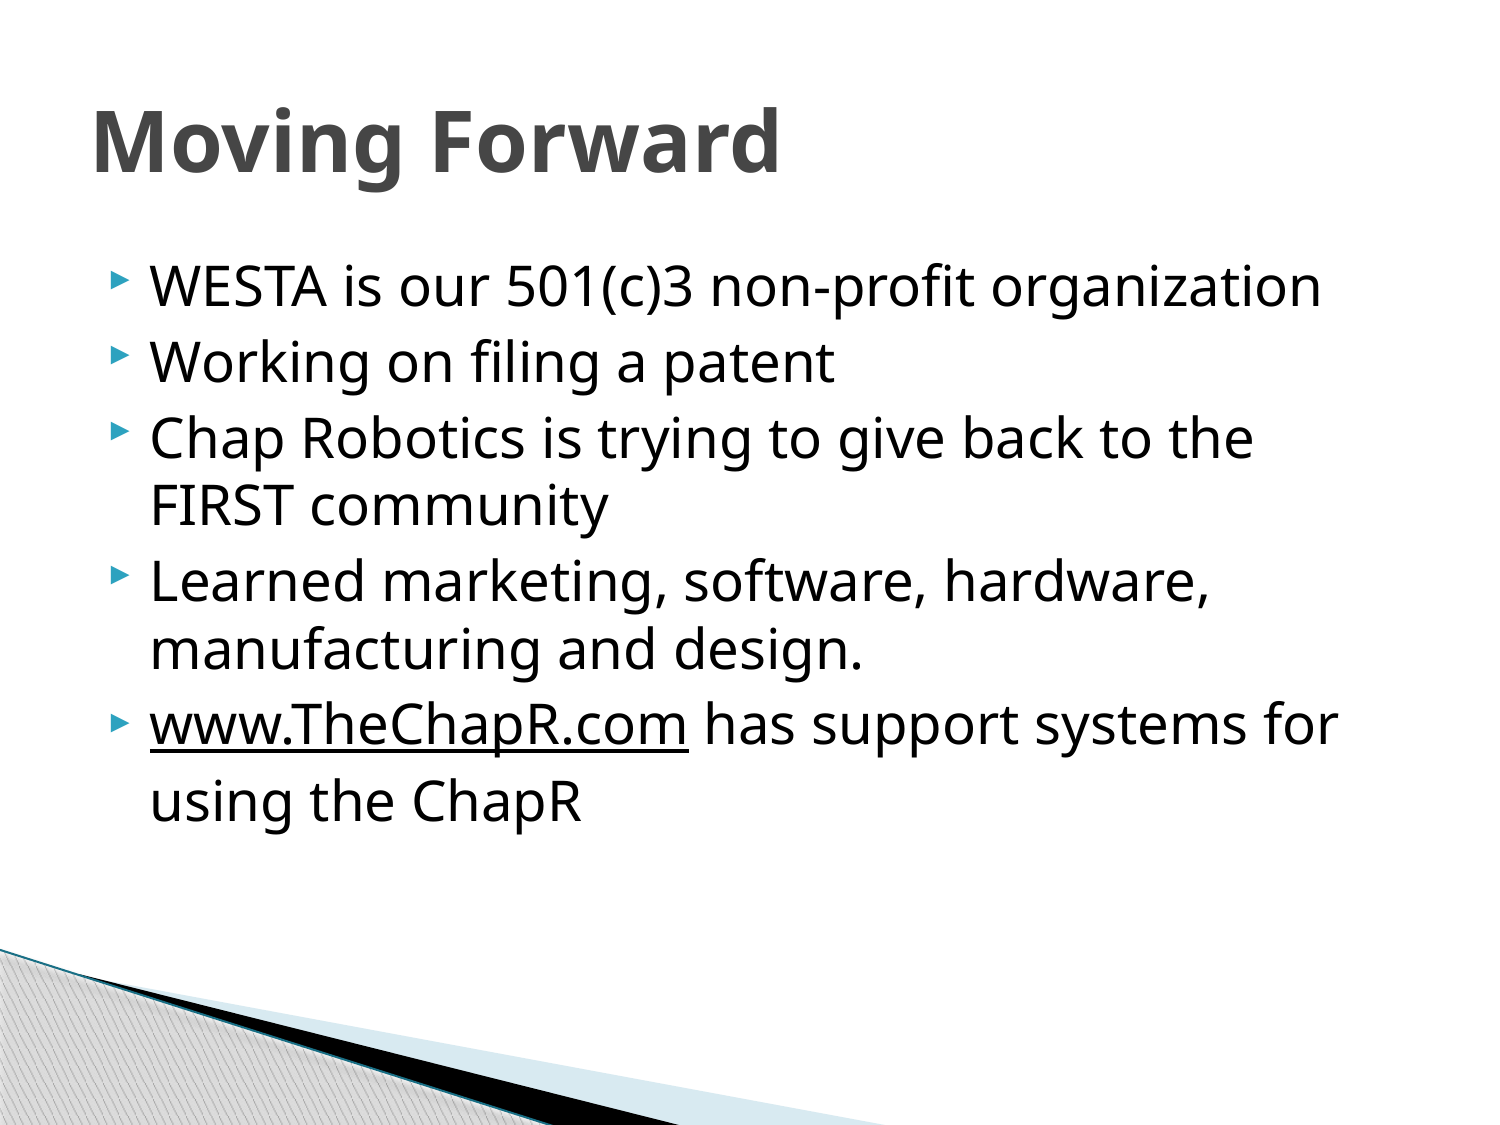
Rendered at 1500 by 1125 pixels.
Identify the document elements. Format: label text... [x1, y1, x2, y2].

title Moving Forward [75, 45, 1425, 233]
list WESTA is our 501(c)3 non-profit organization Working on filing a patent Chap Robotics is trying to give back to the FIRST community Learned marketing, software, hardware, manufacturing and design. www.TheChapR.com has support systems for using the ChapR [75, 243, 1425, 986]
